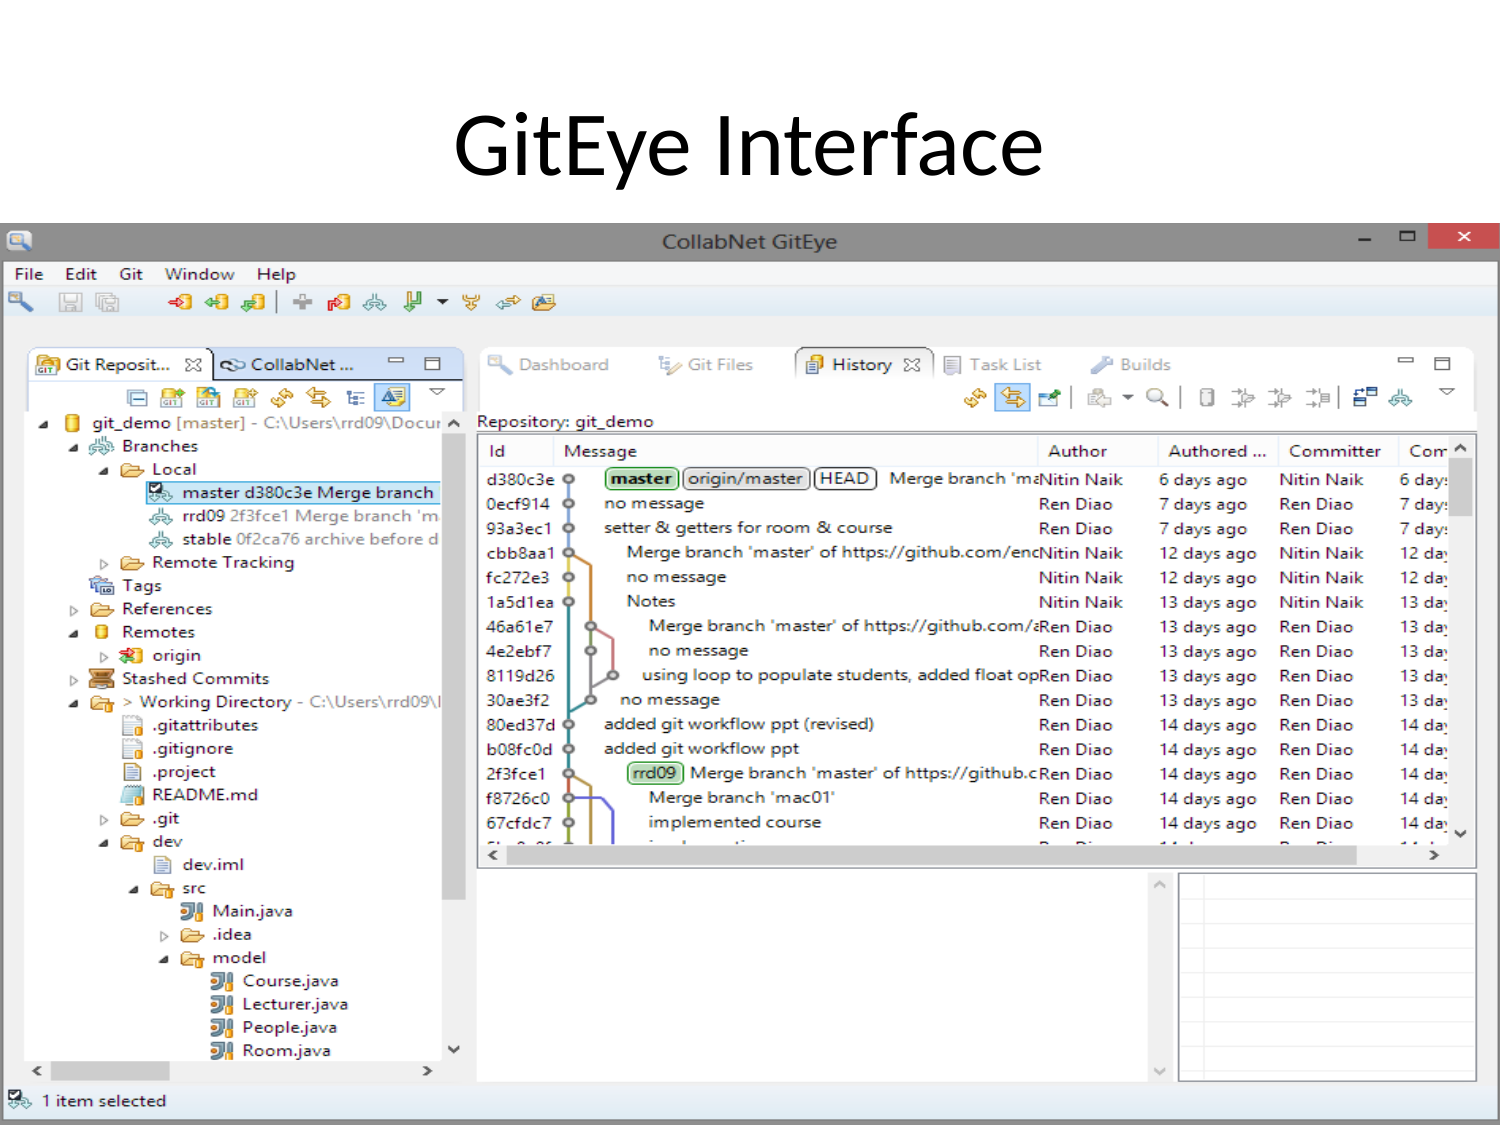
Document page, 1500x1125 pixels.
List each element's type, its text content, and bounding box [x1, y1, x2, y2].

title GitEye Interface [75, 45, 1425, 222]
picture [0, 223, 1500, 1125]
